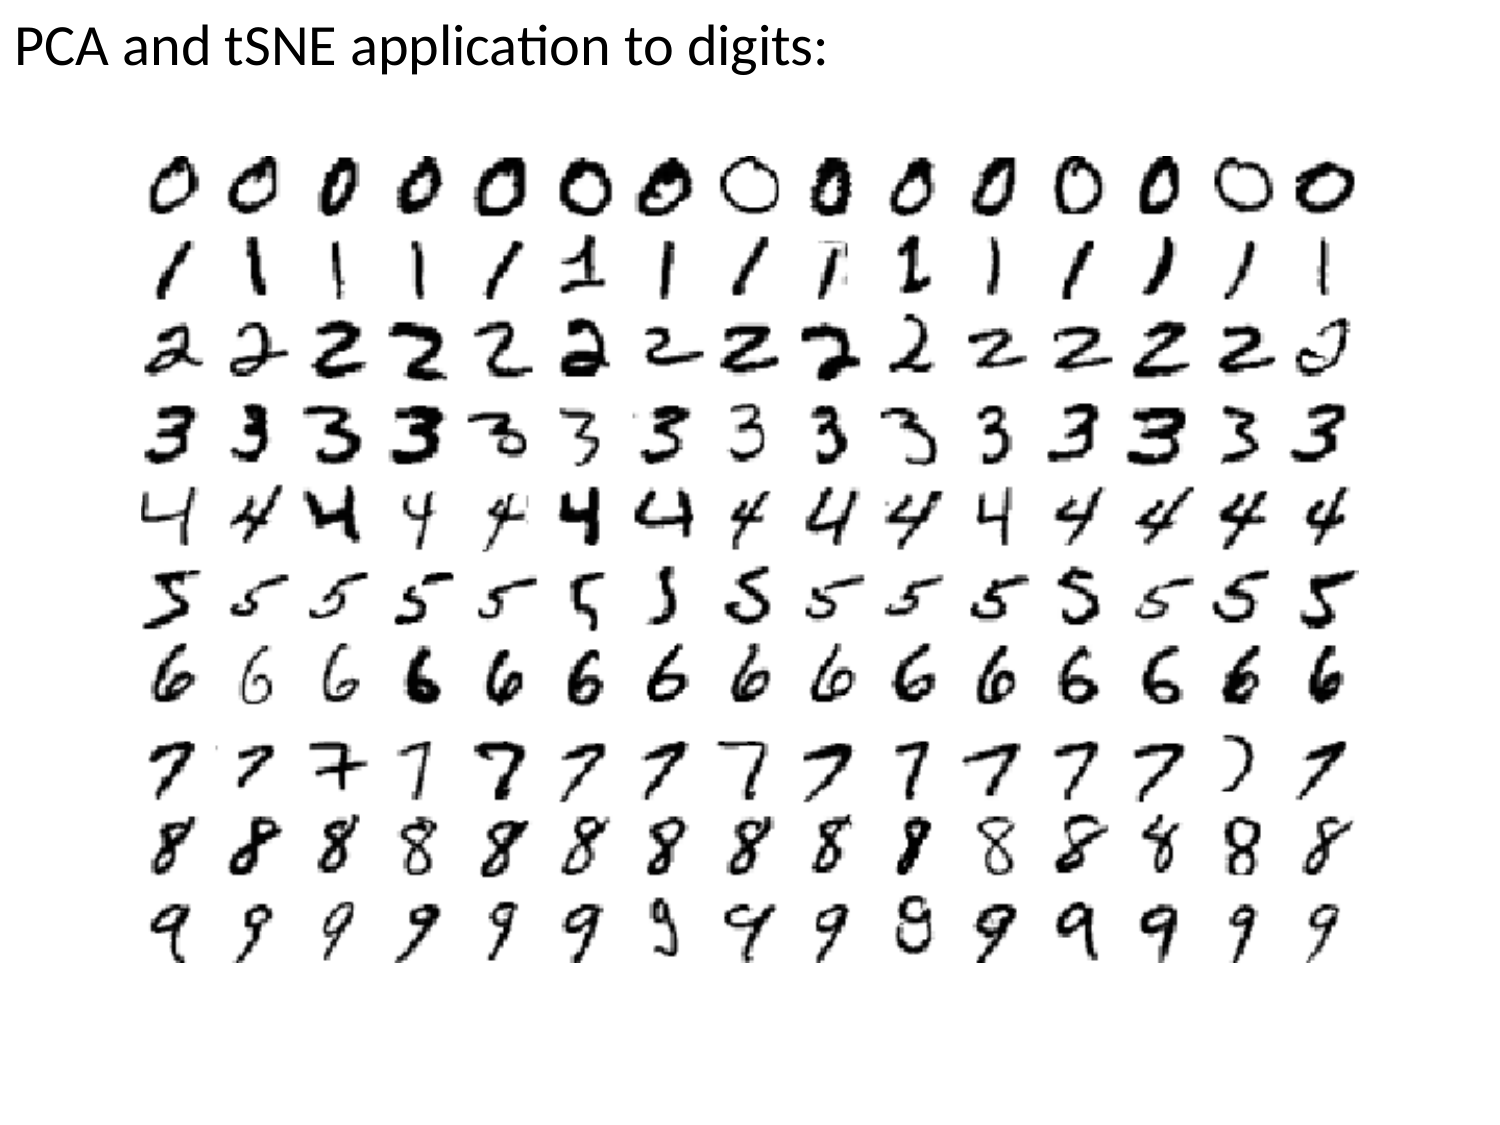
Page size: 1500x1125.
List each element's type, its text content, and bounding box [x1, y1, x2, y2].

picture [141, 156, 1359, 963]
text_box PCA and tSNE application to digits: [0, 0, 1500, 155]
